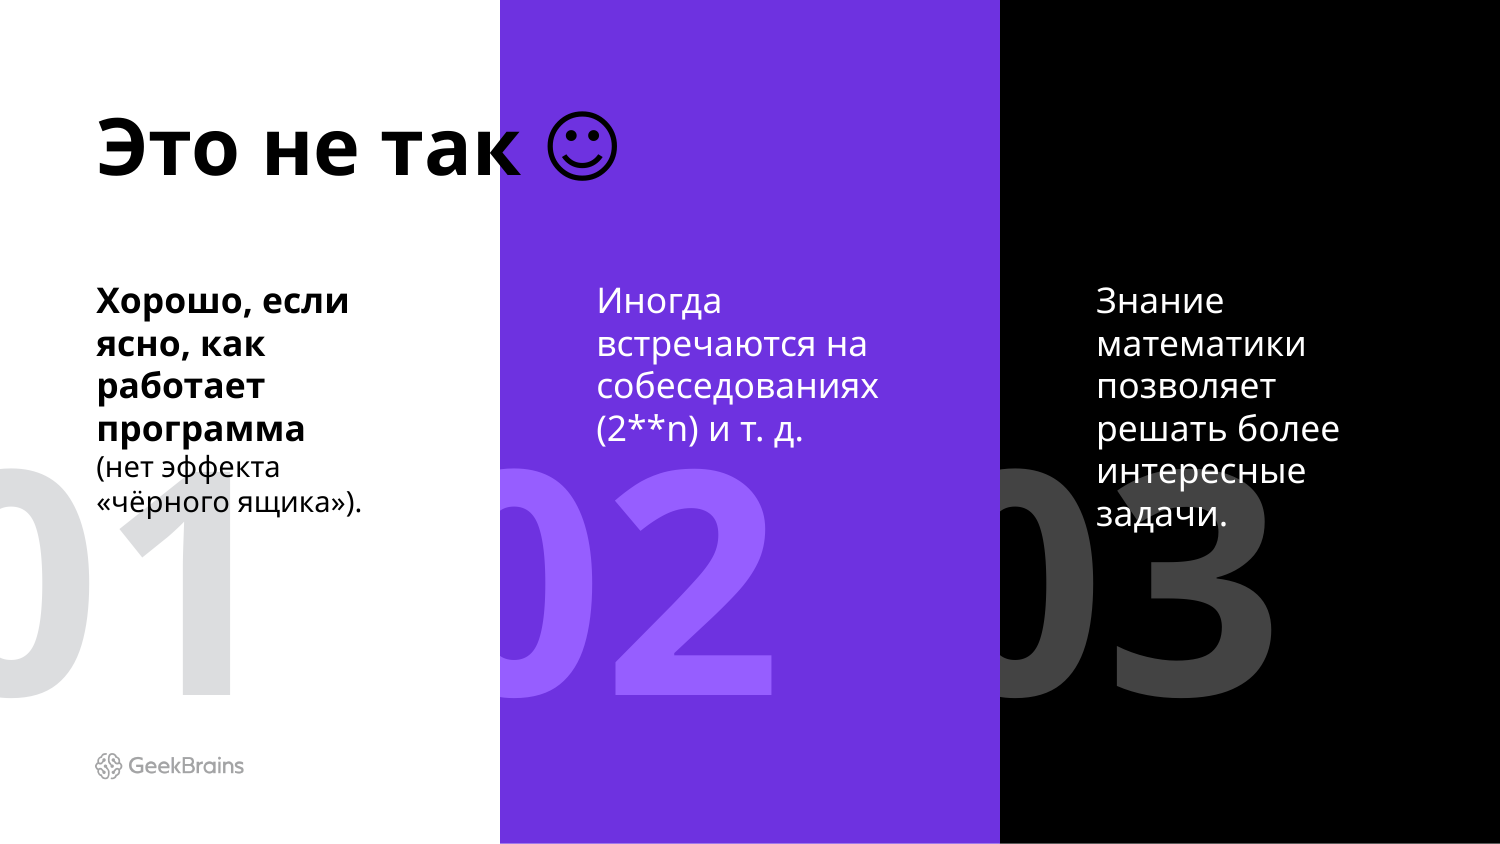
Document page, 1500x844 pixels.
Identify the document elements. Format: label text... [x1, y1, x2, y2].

subtitle Иногда встречаются на собеседованиях (2**n) и т. д. [585, 267, 915, 751]
subtitle Хорошо, если ясно, как работает программа (нет эффекта «чёрного ящика»). [84, 267, 444, 751]
title Это не так ☺ [84, 85, 656, 204]
subtitle Знание математики позволяет решать более интересные задачи. [1085, 267, 1415, 751]
